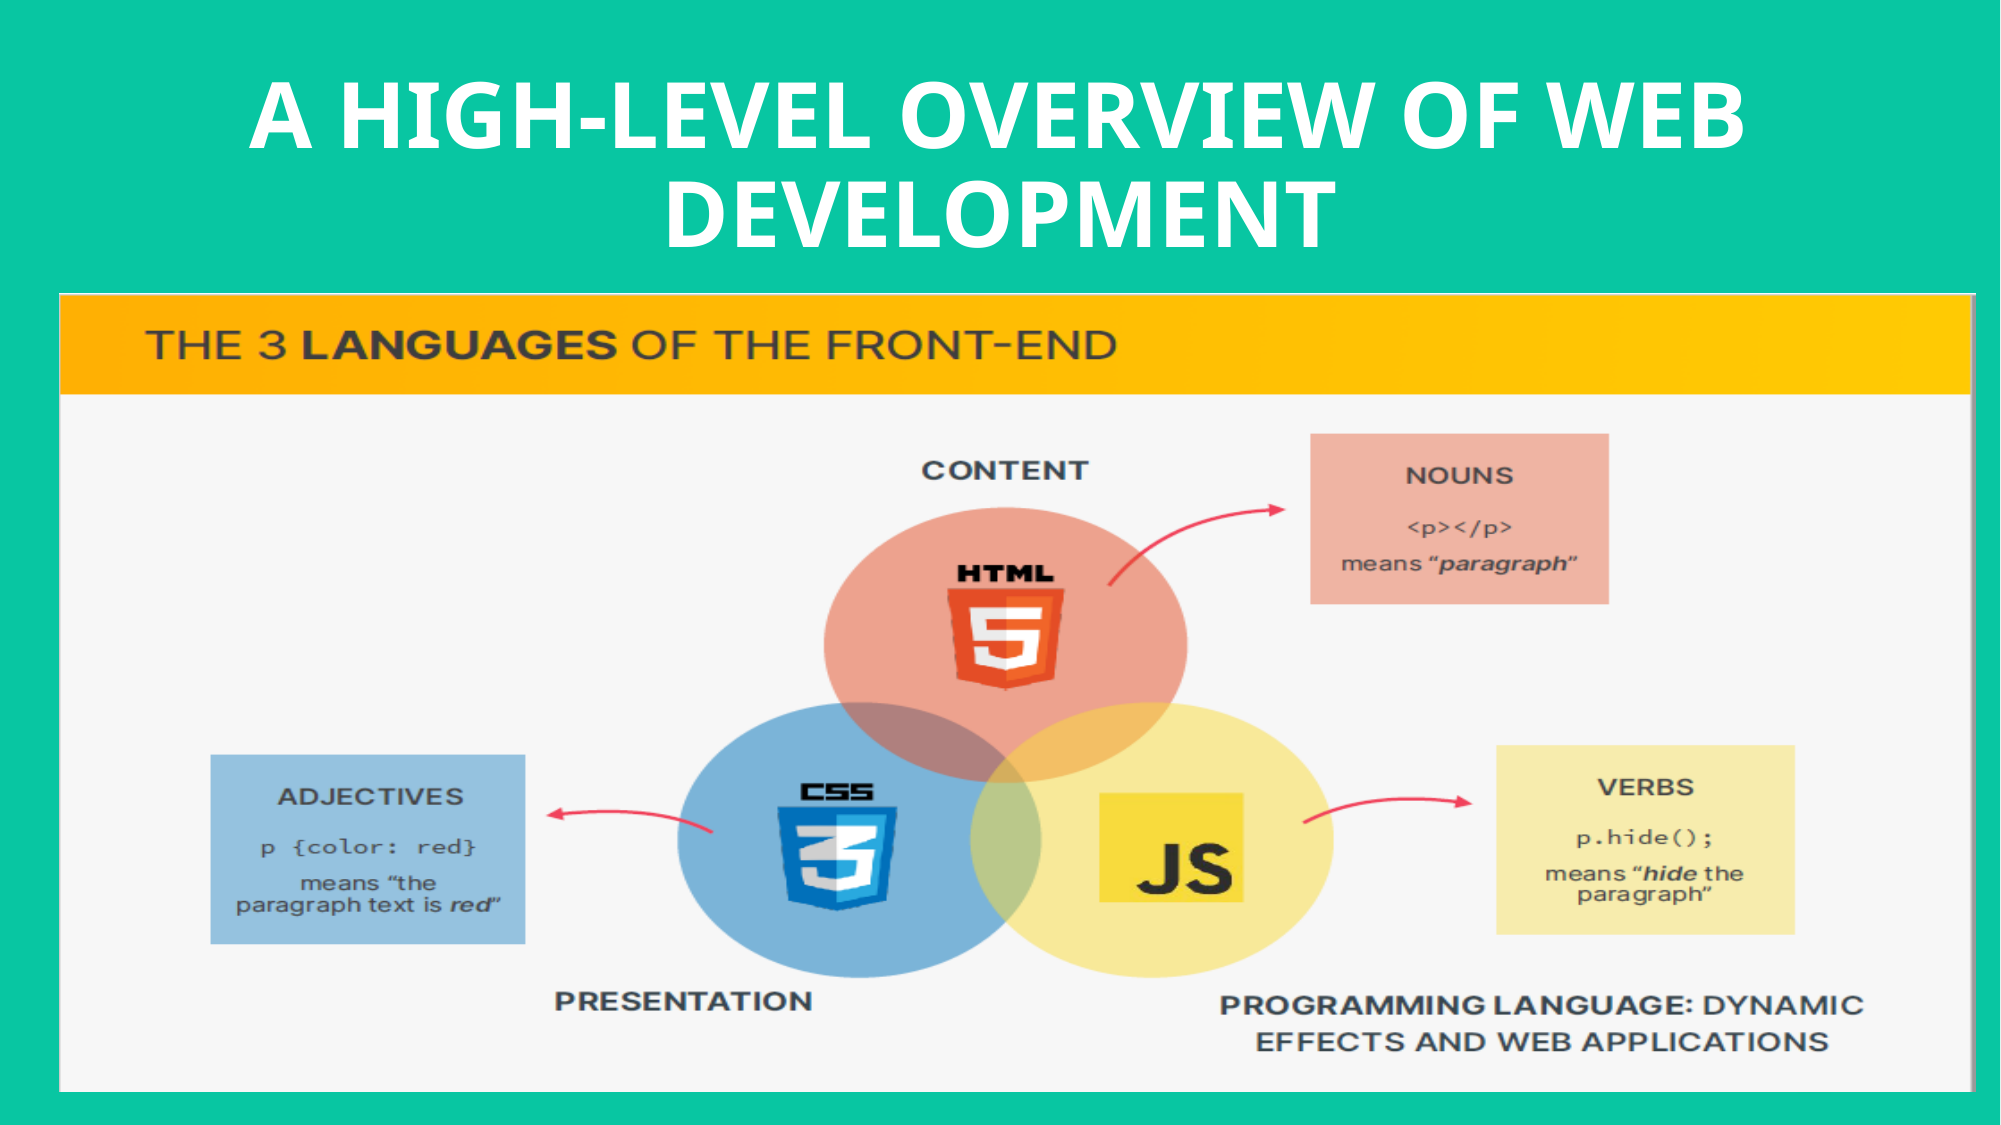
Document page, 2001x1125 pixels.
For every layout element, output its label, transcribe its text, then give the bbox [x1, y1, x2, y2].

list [59, 293, 1976, 1092]
title A HIGH-LEVEL OVERVIEW OF WEB DEVELOPMENT [137, 59, 1863, 278]
picture [0, 0, 2001, 1125]
